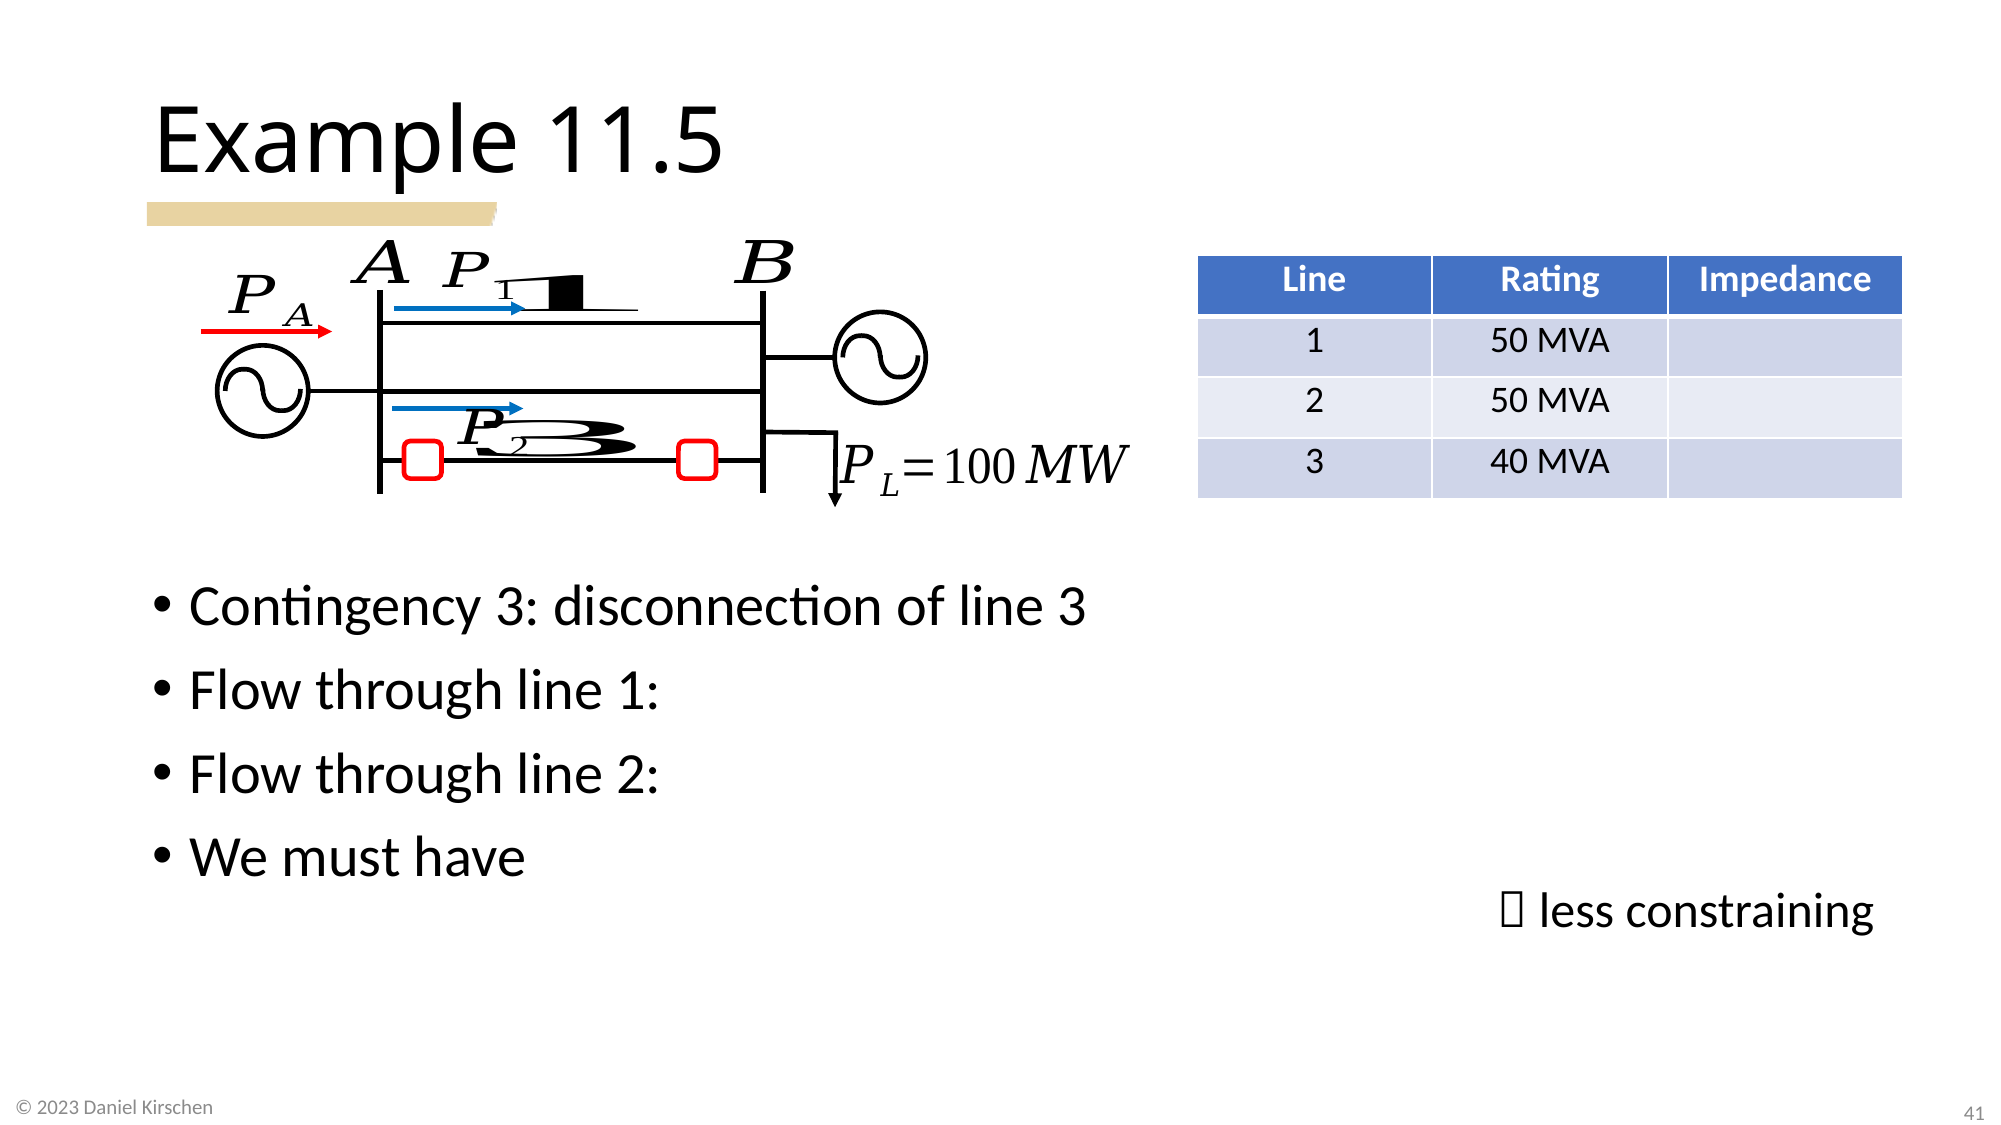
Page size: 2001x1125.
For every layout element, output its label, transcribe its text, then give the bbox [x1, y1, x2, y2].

slide_number 41 [1550, 1088, 2000, 1125]
slide_number © 2023 Daniel Kirschen [0, 1080, 517, 1125]
title Example 11.5 [137, 59, 1863, 226]
text_box  less constraining [1482, 869, 1890, 945]
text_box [200, 231, 1132, 508]
